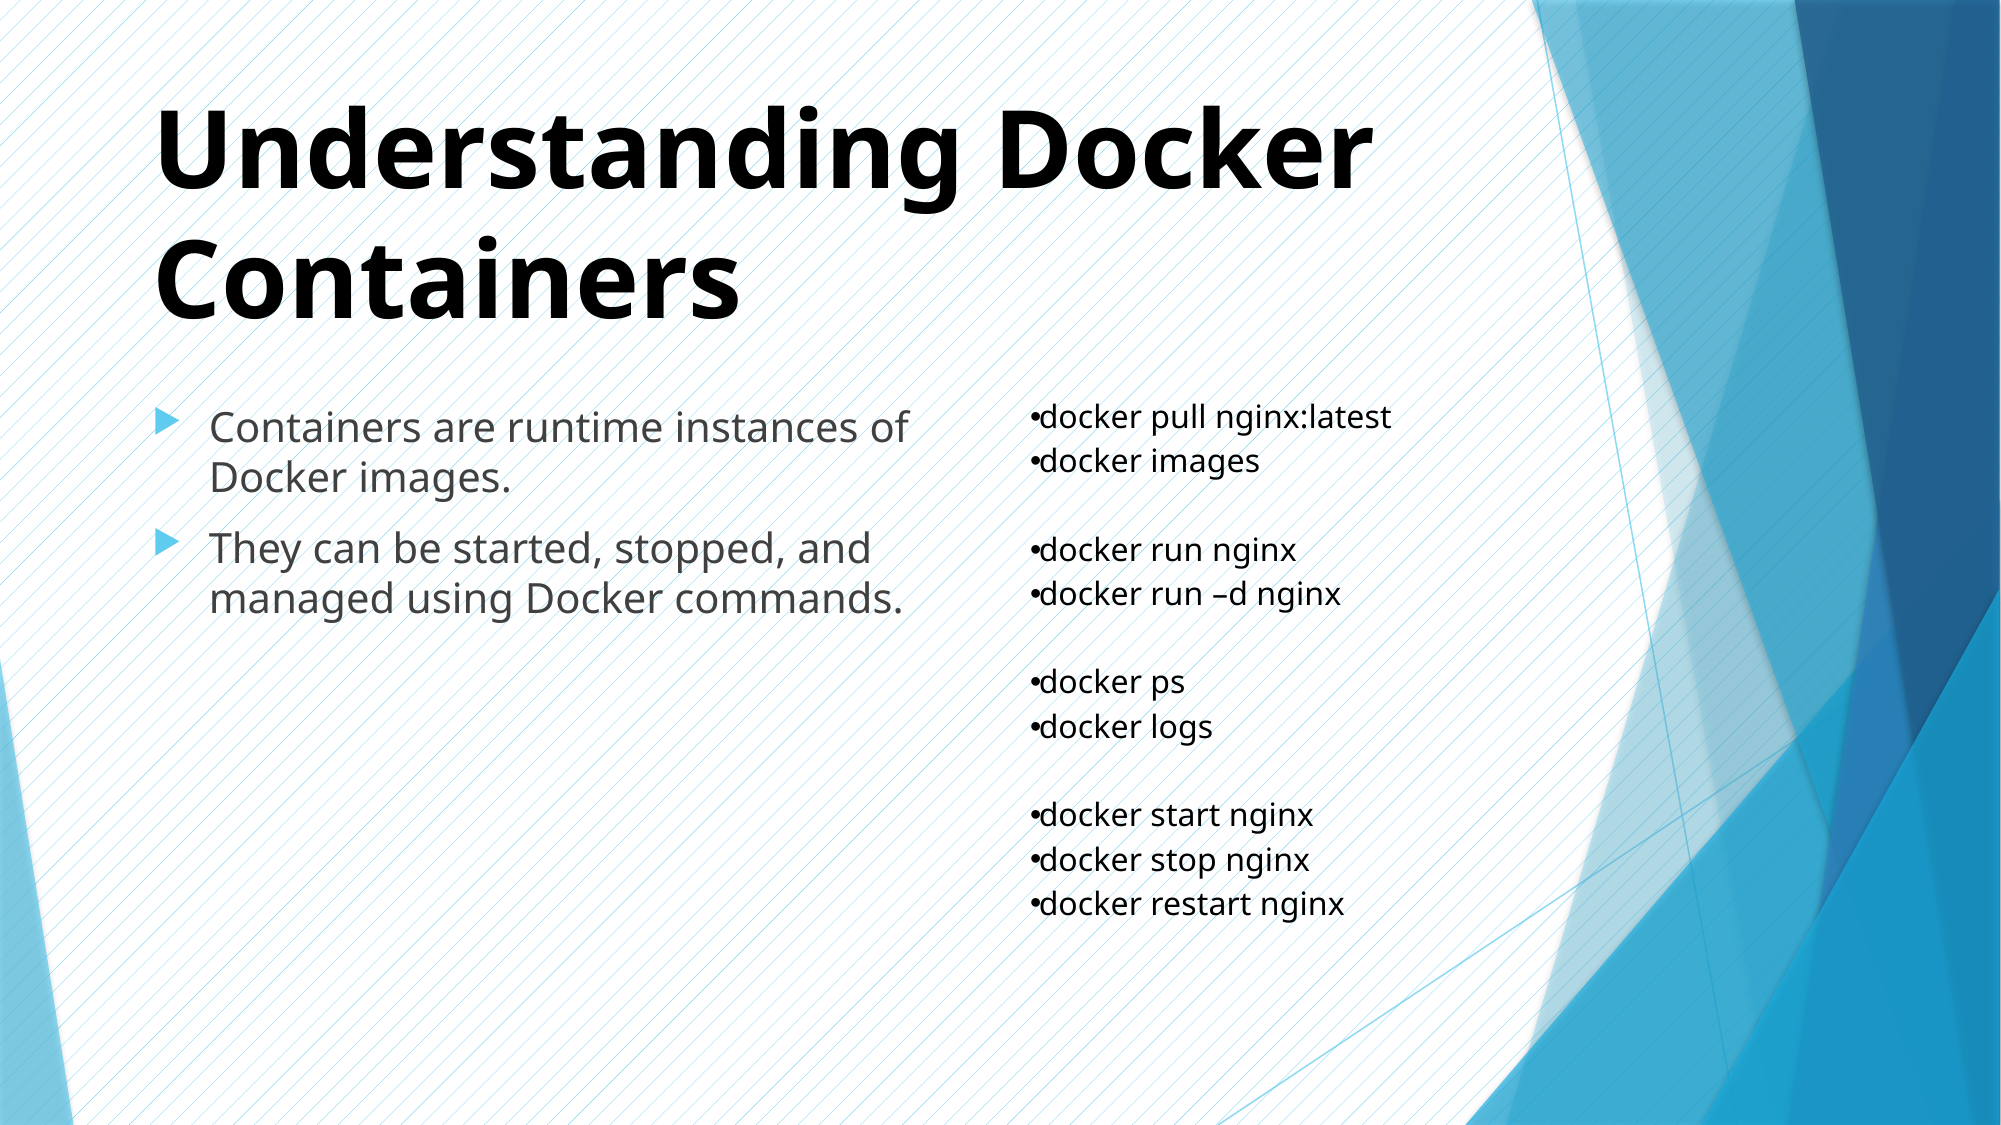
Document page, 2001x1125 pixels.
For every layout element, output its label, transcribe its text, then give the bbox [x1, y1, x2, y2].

list Containers are runtime instances of Docker images. They can be started, stopped, and managed using Docker commands. [137, 393, 984, 1006]
title Understanding Docker Containers [137, 59, 1863, 360]
text_box docker pull nginx:latest docker images docker run nginx docker run –d nginx docker ps docker logs docker start nginx docker stop nginx docker restart nginx [1015, 393, 1863, 935]
